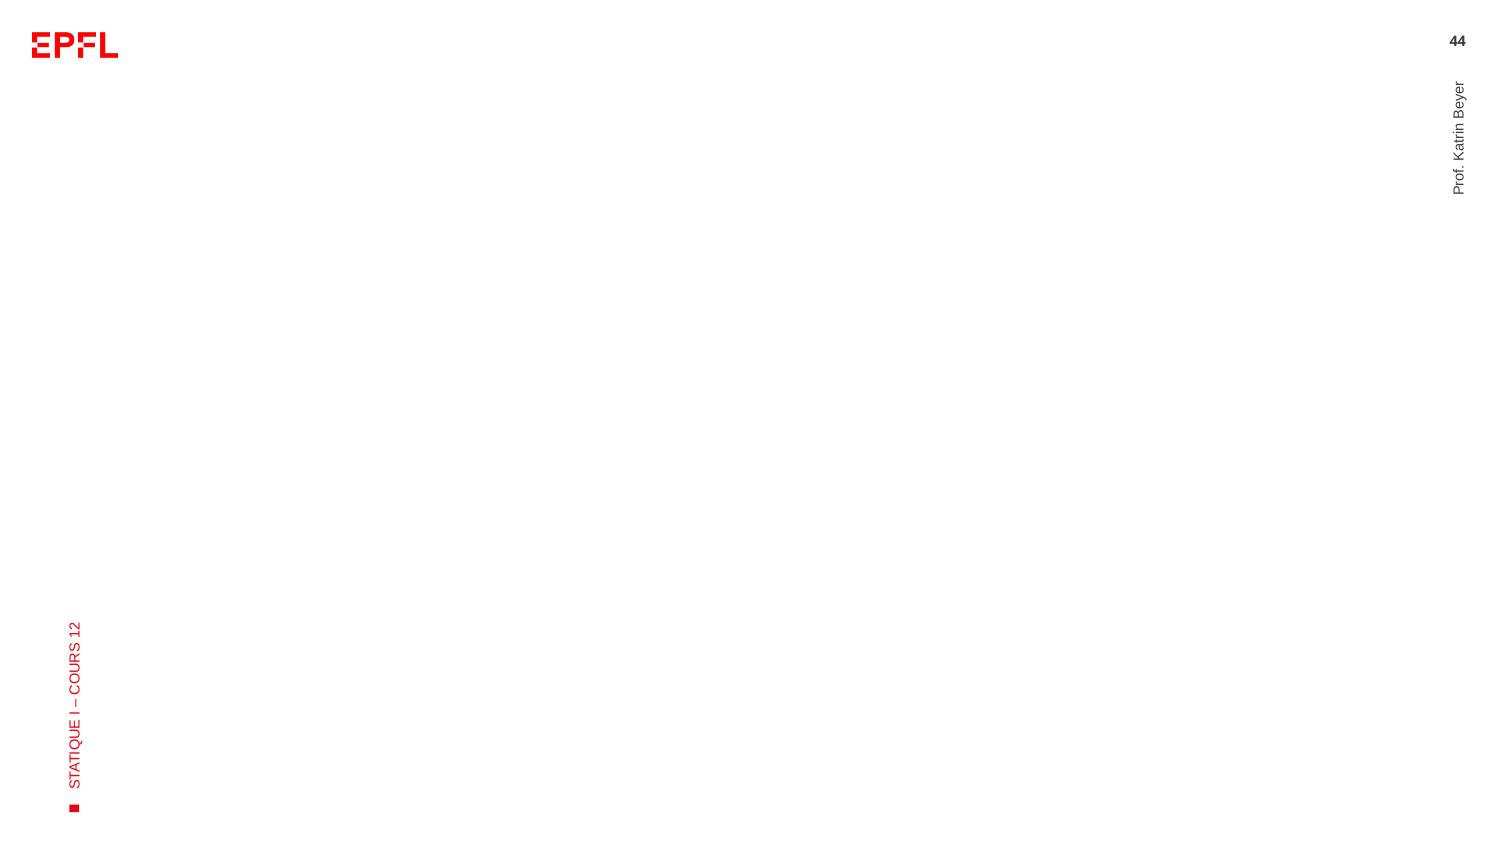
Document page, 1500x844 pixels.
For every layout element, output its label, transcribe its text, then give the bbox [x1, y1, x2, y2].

slide_number STATIQUE I – COURS 12 [0, 256, 149, 805]
footer Prof. Katrin Beyer [1415, 59, 1500, 641]
picture [21, 21, 129, 69]
slide_number 44 [1415, 32, 1500, 59]
